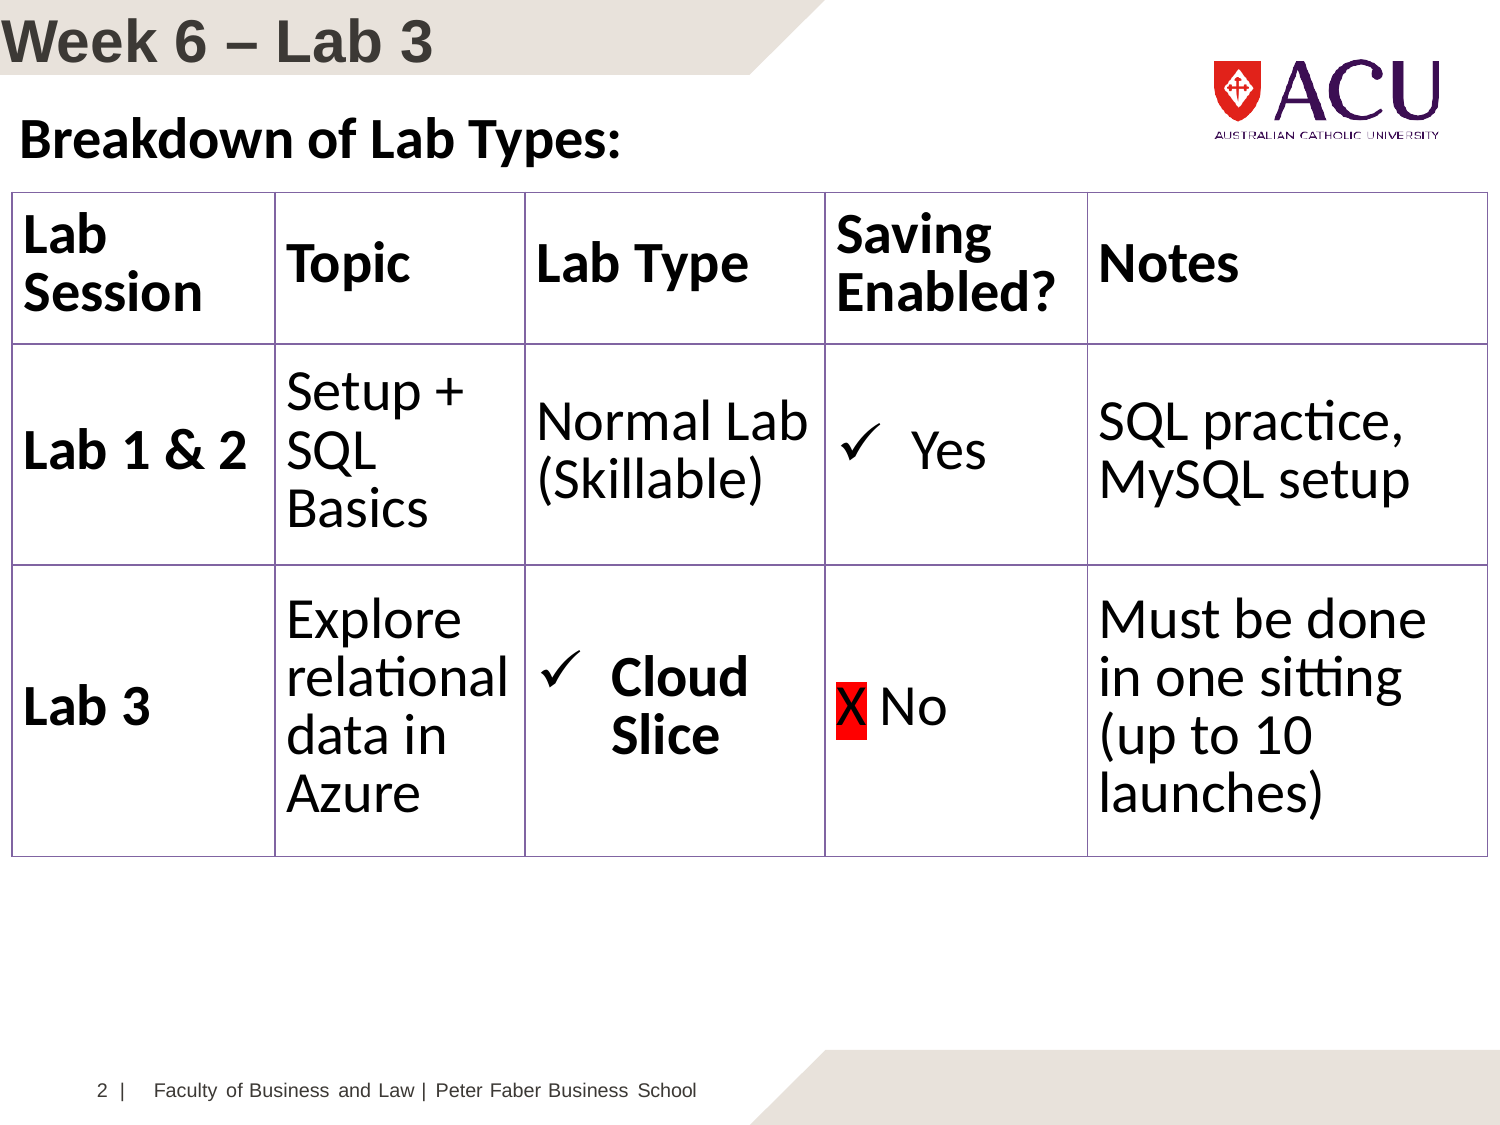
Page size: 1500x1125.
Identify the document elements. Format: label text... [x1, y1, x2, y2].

table_cell Yes [826, 345, 1087, 564]
table_header Notes [1088, 193, 1487, 343]
text_box 2 | Faculty of Business and Law | Peter Faber Business School [94, 1074, 702, 1102]
table_cell Normal Lab (Skillable) [526, 345, 824, 564]
table_header Lab Session [13, 193, 274, 343]
text_box Week 6 – Lab 3 [0, 0, 863, 76]
table_cell Lab 1 & 2 [13, 345, 274, 564]
table_header Saving Enabled? [826, 193, 1087, 343]
table_cell X No [826, 566, 1087, 856]
table_header Topic [276, 193, 524, 343]
picture [1214, 59, 1439, 139]
table_cell SQL practice, MySQL setup [1088, 345, 1487, 564]
text_box Breakdown of Lab Types: [4, 92, 639, 178]
table_cell Explore relational data in Azure [276, 566, 524, 856]
table_cell Setup + SQL Basics [276, 345, 524, 564]
table_cell Cloud Slice [526, 566, 824, 856]
table_header Lab Type [526, 193, 824, 343]
table_cell Lab 3 [13, 566, 274, 856]
table_cell Must be done in one sitting (up to 10 launches) [1088, 566, 1487, 856]
